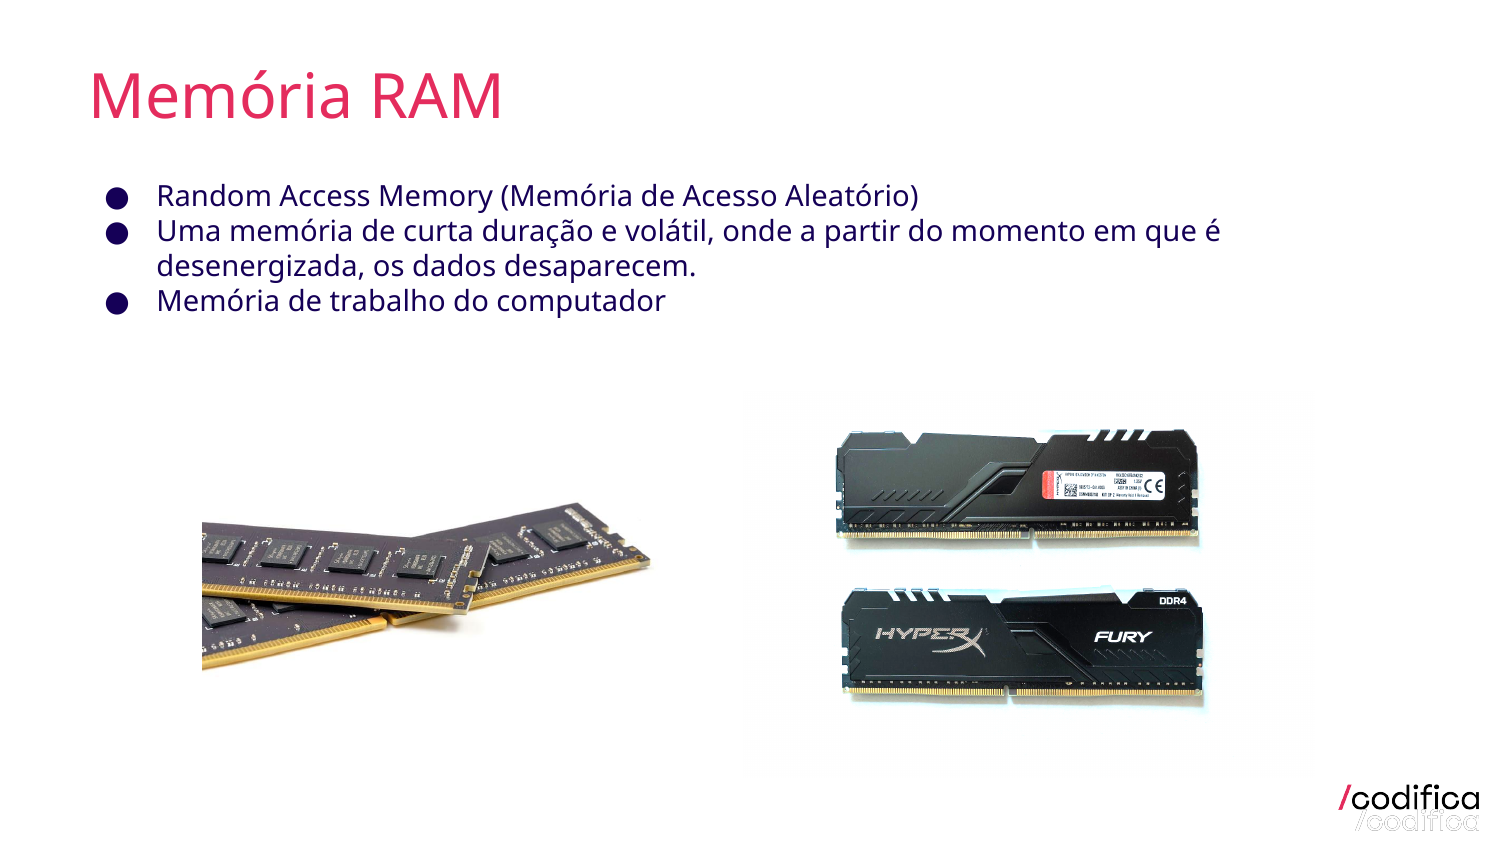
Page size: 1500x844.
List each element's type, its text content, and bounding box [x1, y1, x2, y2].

picture [743, 391, 1315, 778]
picture [202, 406, 682, 727]
picture [1337, 784, 1479, 831]
list Random Access Memory (Memória de Acesso Aleatório) Uma memória de curta duração e volátil, onde a partir do momento em que é desenergizada, os dados desaparecem. Memória de trabalho do computador [66, 162, 1434, 349]
title Memória RAM [73, 43, 1427, 147]
